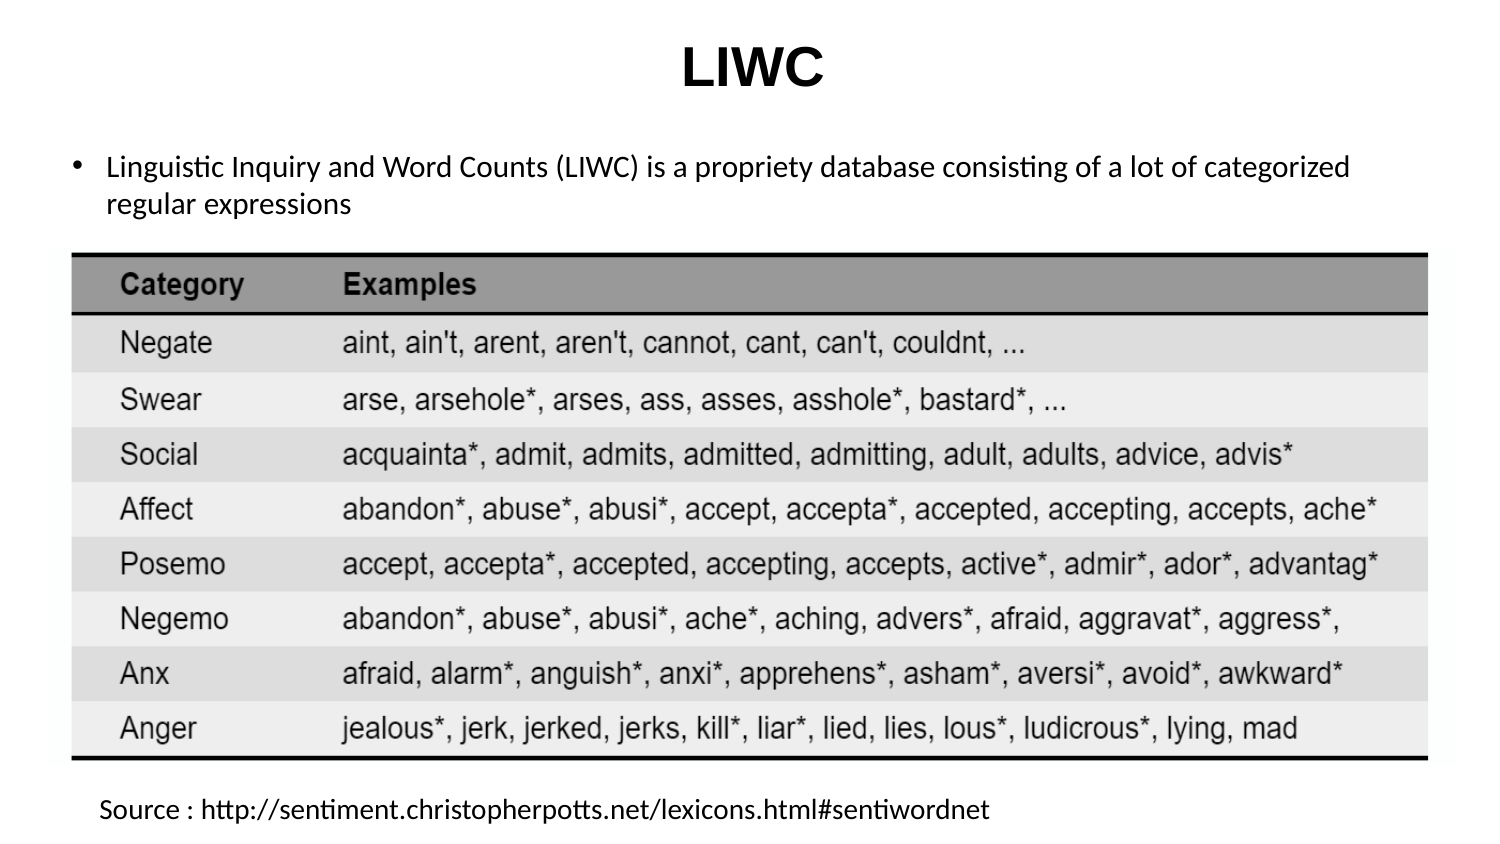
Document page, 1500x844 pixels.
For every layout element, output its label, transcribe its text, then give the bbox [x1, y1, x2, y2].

text_box LIWC [138, 10, 1369, 104]
text_box Linguistic Inquiry and Word Counts (LIWC) is a propriety database consisting of a lot of categorized regular expressions [59, 140, 1443, 228]
picture [46, 247, 1458, 765]
text_box Source : http://sentiment.christopherpotts.net/lexicons.html#sentiwordnet [36, 785, 1094, 831]
